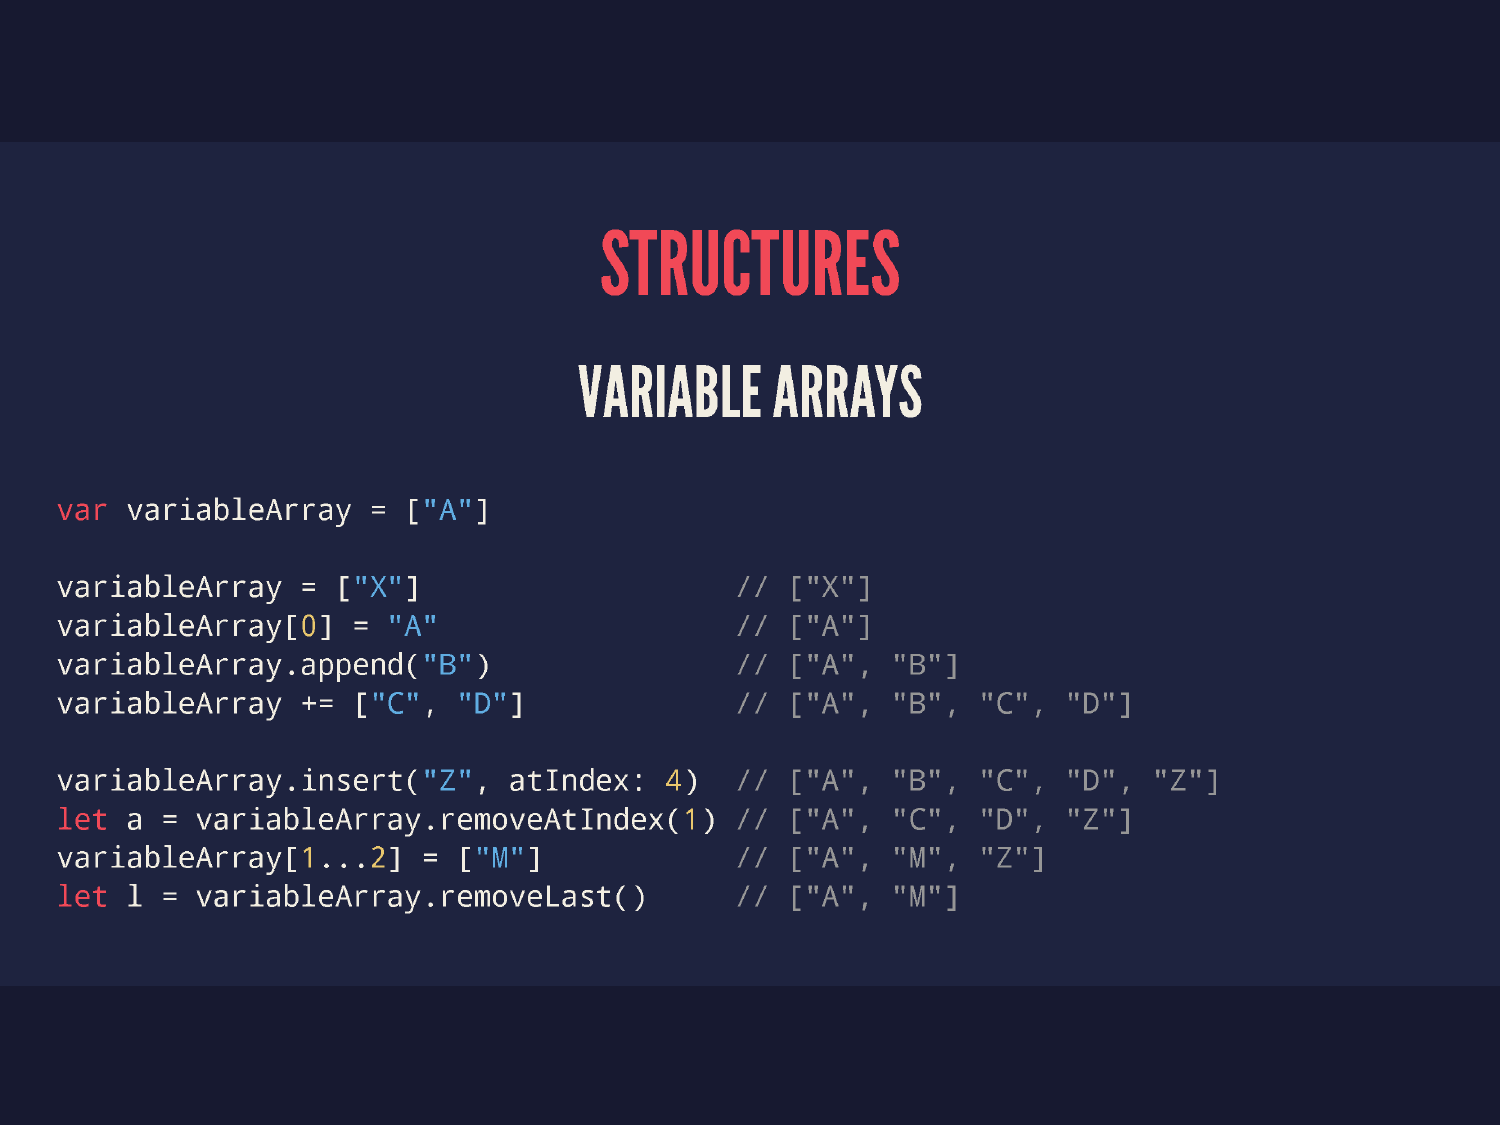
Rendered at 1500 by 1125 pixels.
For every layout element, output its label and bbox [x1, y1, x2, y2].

picture [0, 141, 1500, 987]
